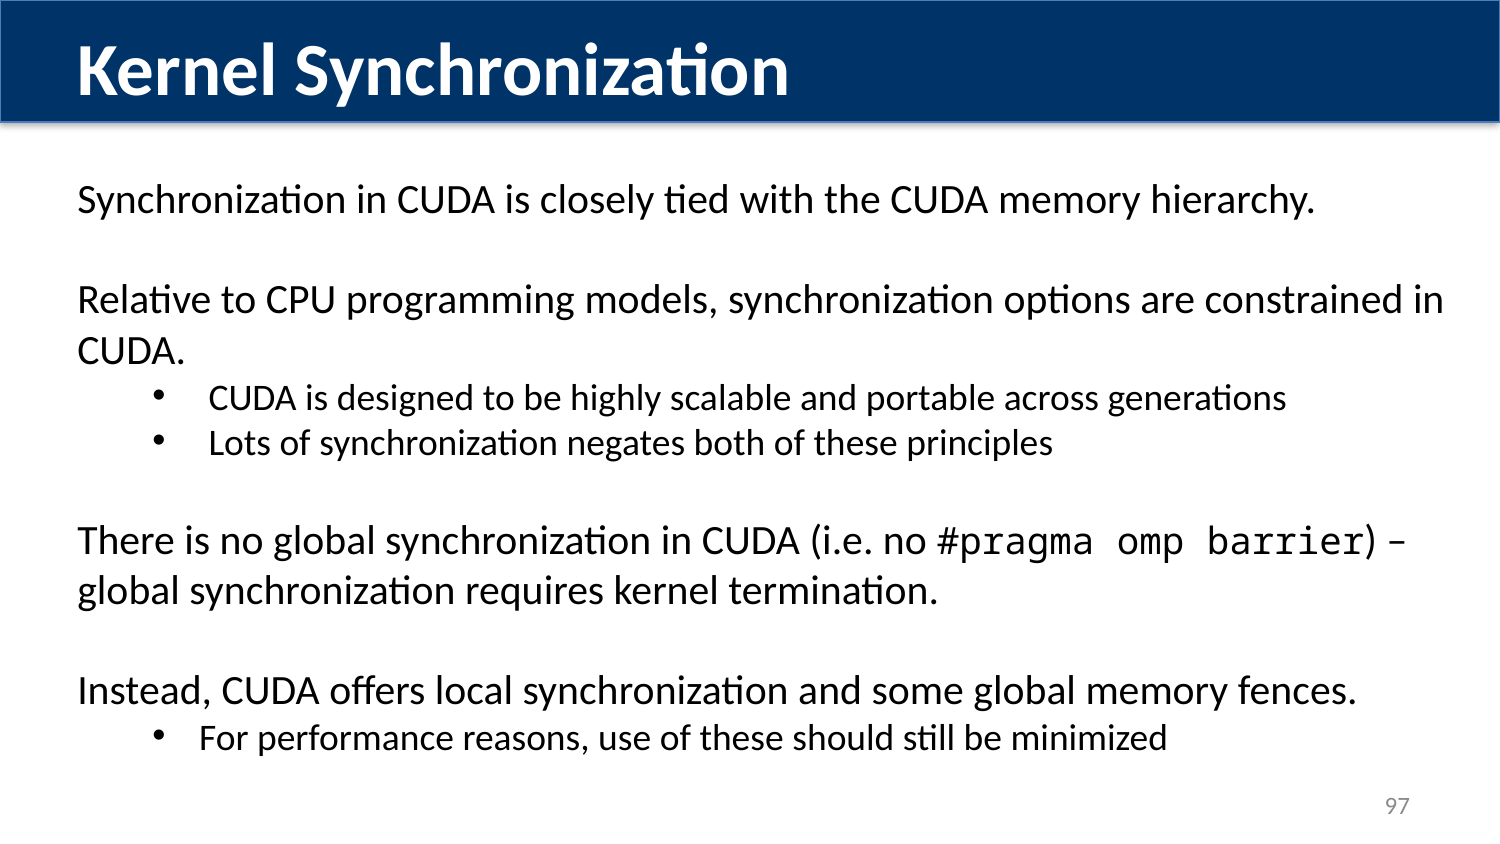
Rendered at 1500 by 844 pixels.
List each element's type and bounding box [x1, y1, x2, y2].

slide_number [1074, 782, 1425, 827]
text_box [62, 164, 1463, 772]
text_box [0, 0, 1500, 123]
